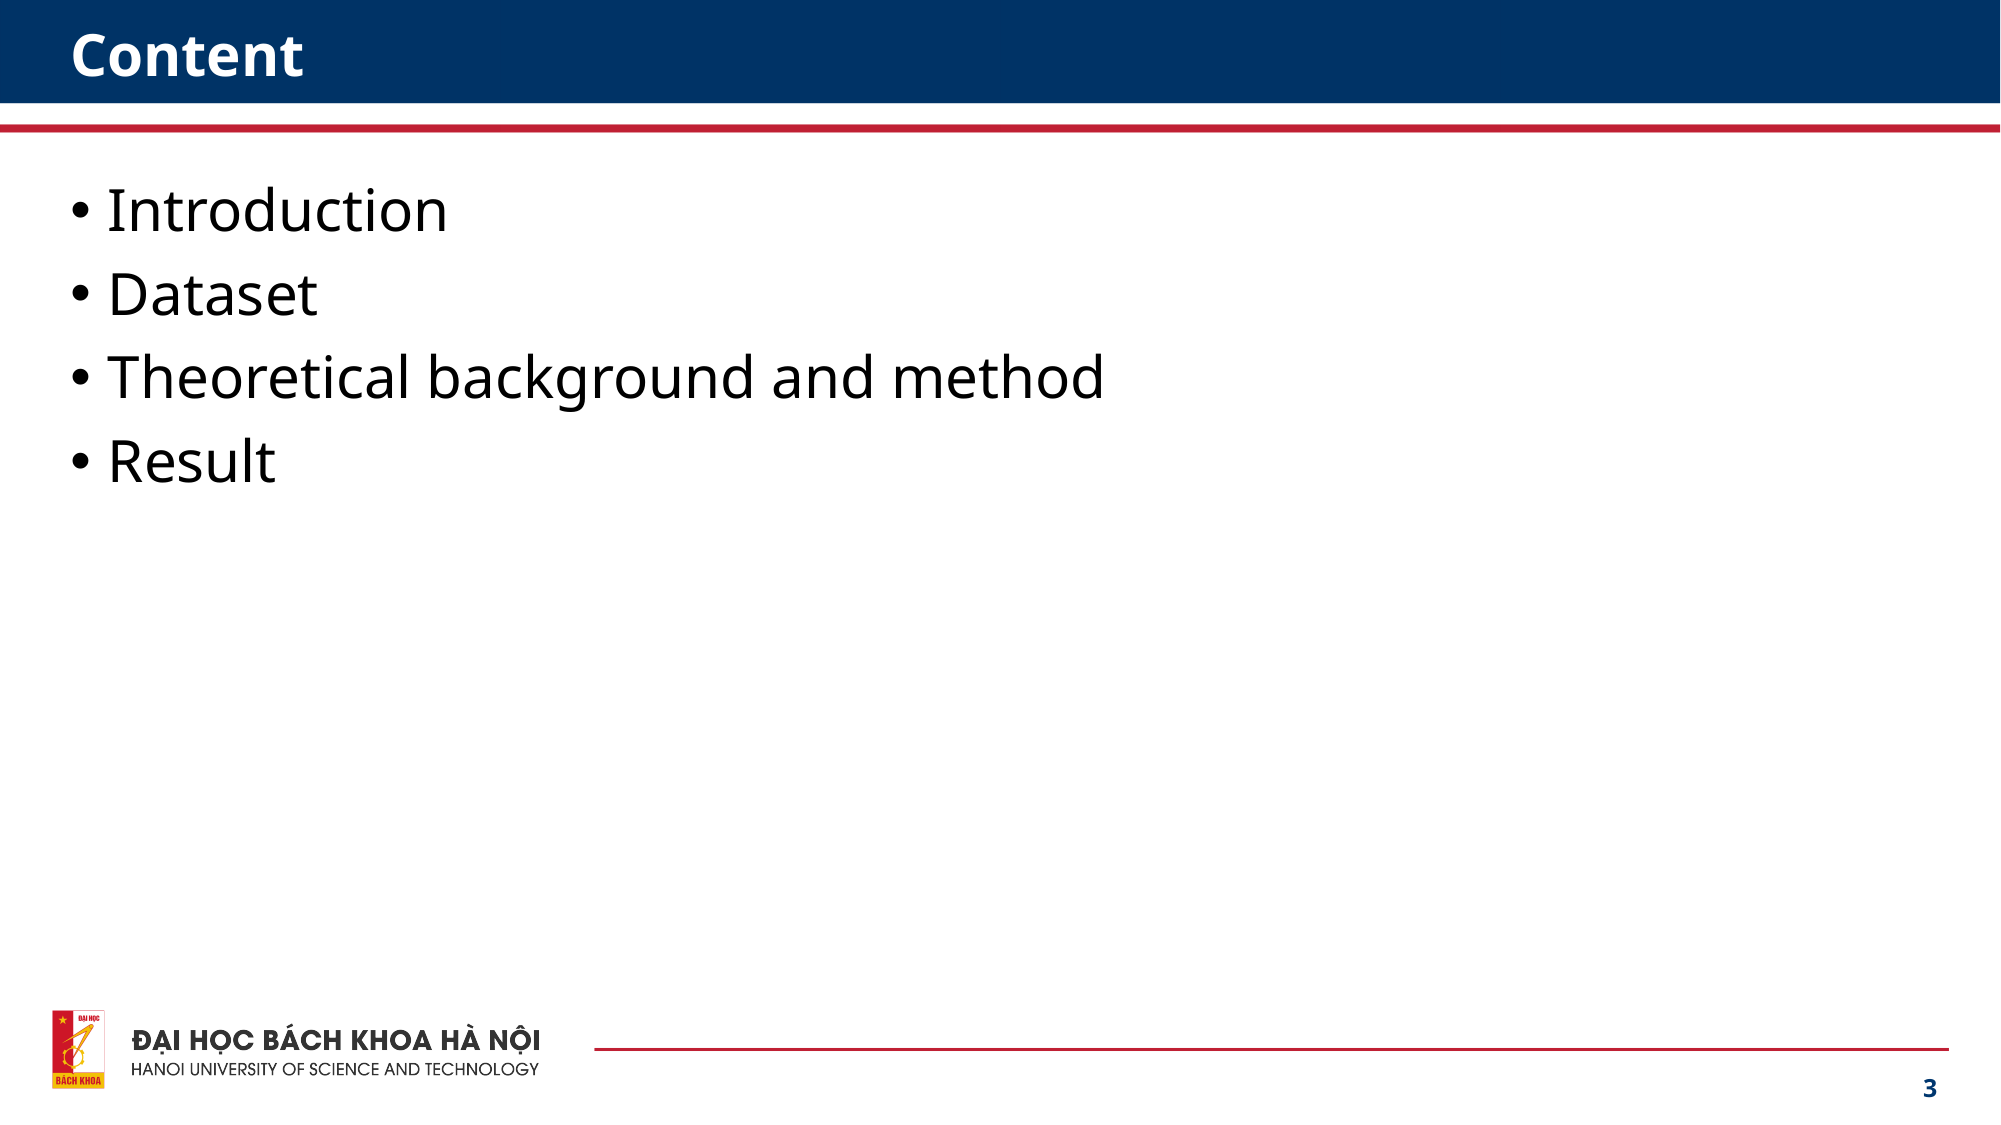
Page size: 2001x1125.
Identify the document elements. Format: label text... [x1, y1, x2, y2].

slide_number 3 [1502, 1065, 1953, 1125]
title Content [55, 18, 1945, 90]
list Introduction Dataset Theoretical background and method Result [55, 173, 1945, 979]
picture [0, 0, 2001, 1125]
